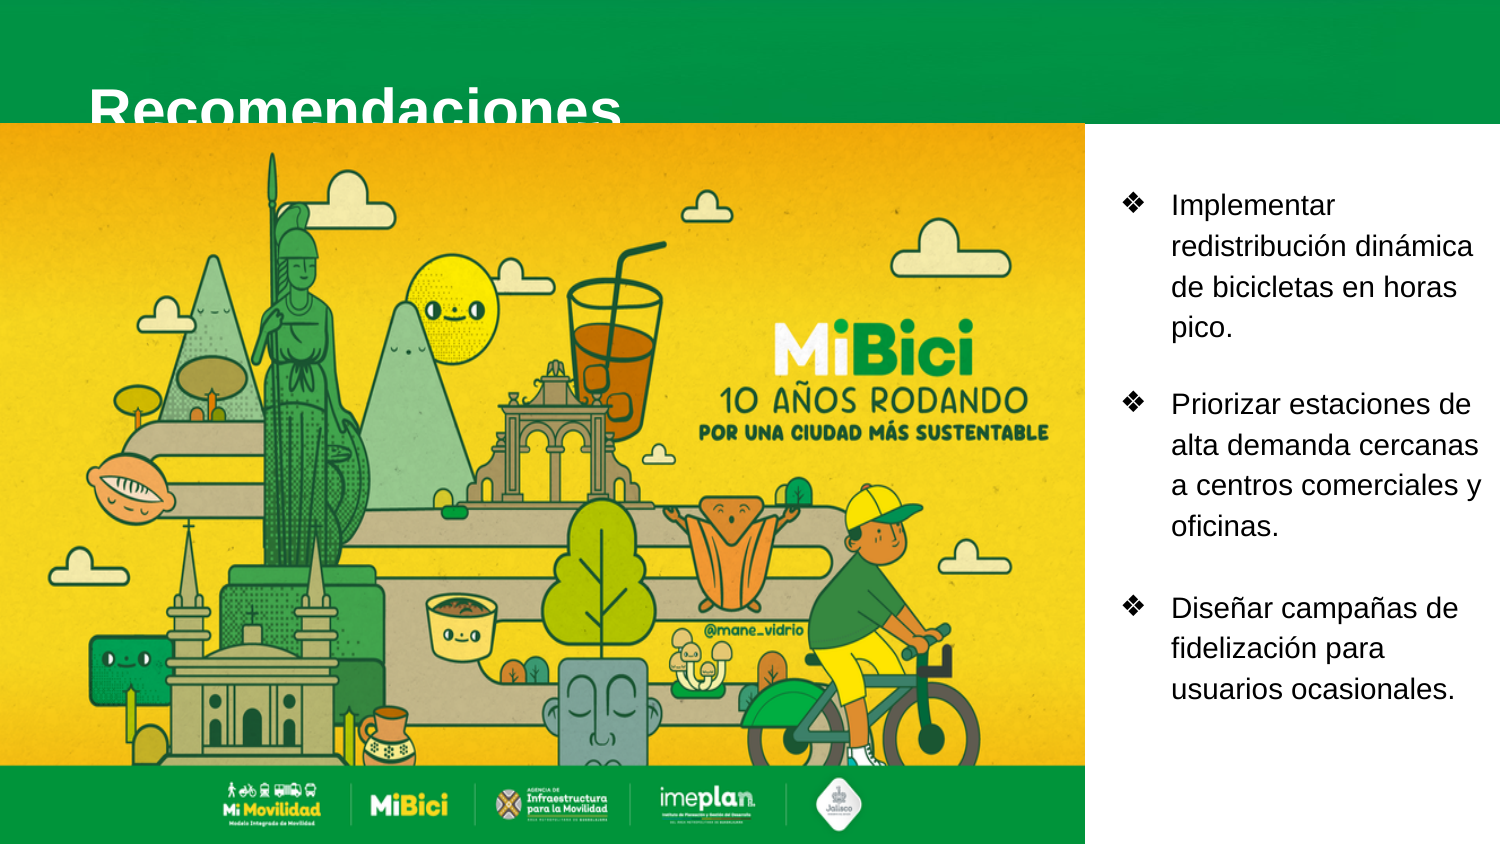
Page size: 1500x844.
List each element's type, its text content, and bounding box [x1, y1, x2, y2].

picture [0, 0, 1500, 844]
list Implementar redistribución dinámica de bicicletas en horas pico. Priorizar estaciones de alta demanda cercanas a centros comerciales y oficinas. Diseñar campañas de fidelización para usuarios ocasionales. [1089, 165, 1500, 774]
